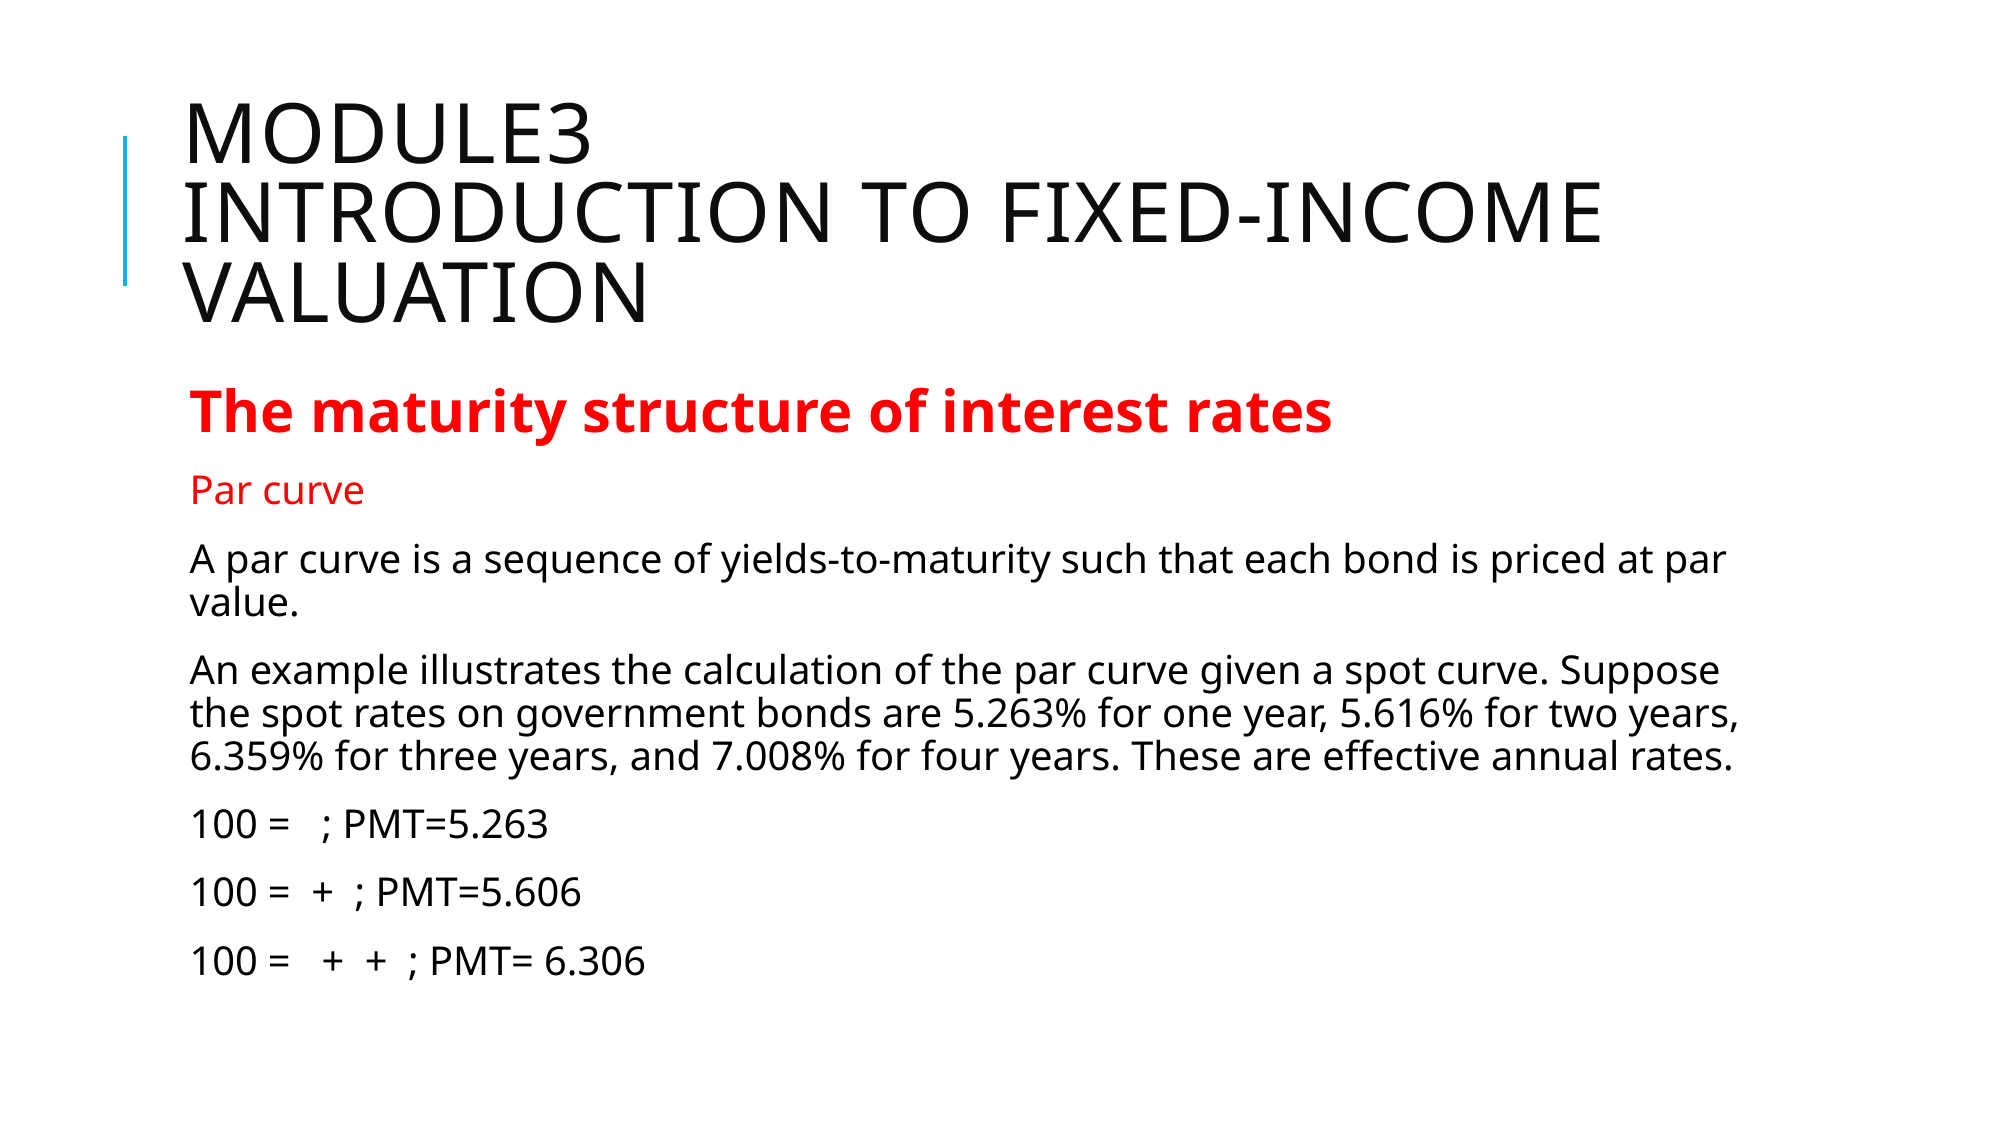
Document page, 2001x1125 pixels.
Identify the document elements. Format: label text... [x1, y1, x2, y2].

title Module3 Introduction to fixed-income valuation [168, 96, 1763, 342]
